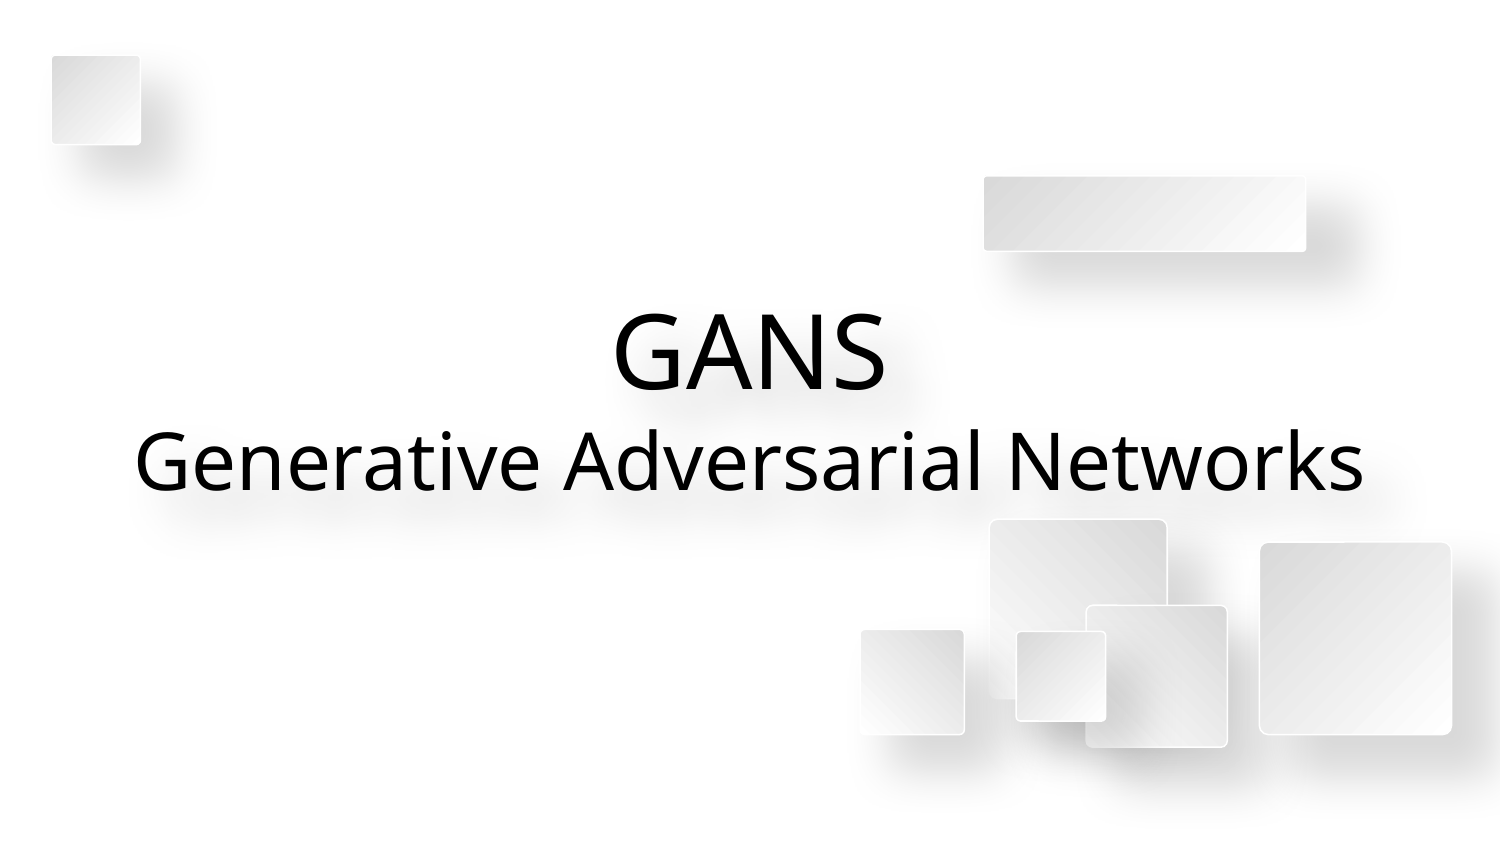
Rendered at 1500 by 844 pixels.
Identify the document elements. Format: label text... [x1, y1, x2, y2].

text_box [51, 55, 141, 145]
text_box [859, 175, 1452, 748]
title GANS Generative Adversarial Networks [51, 184, 854, 522]
